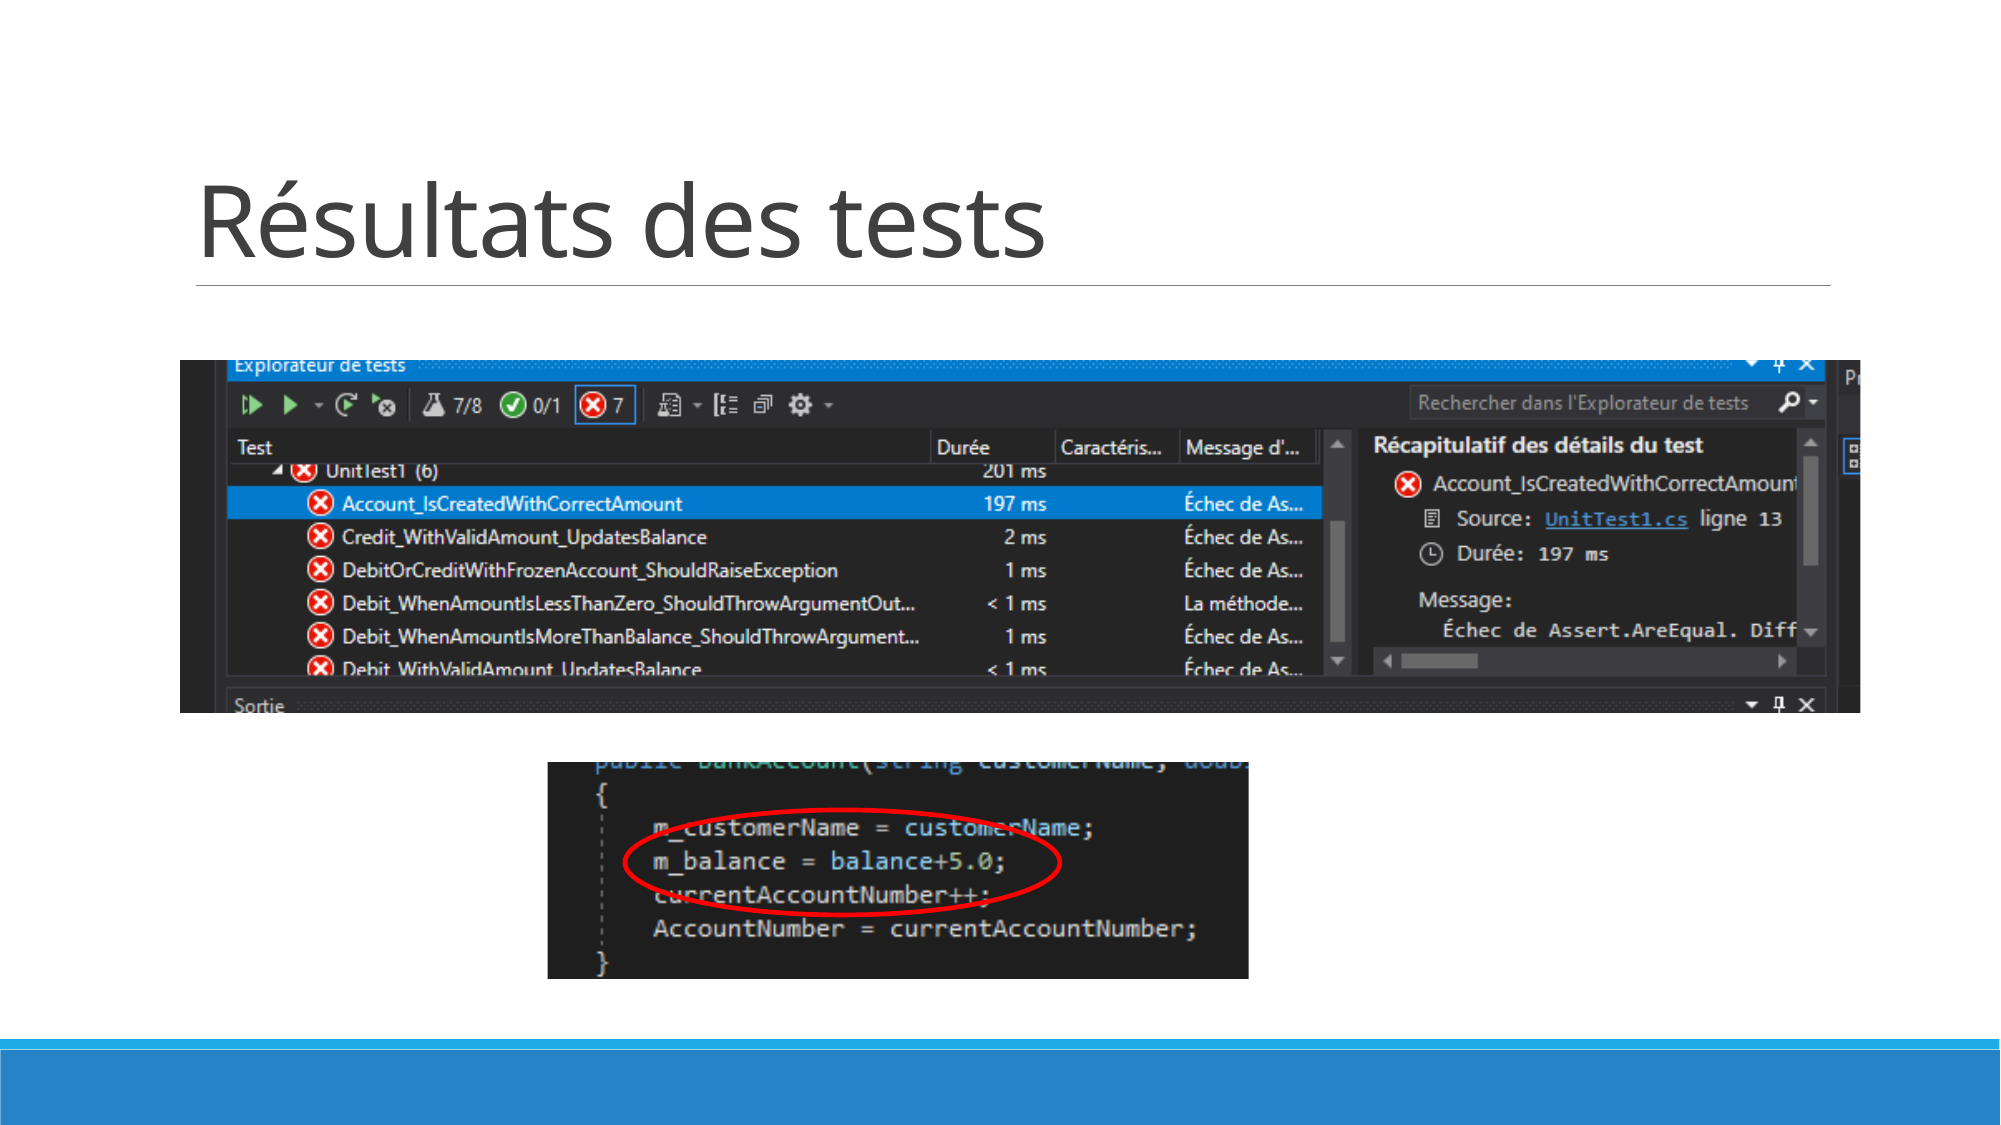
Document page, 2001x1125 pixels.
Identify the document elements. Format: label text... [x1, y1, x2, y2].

picture [546, 761, 1250, 979]
title Résultats des tests [180, 47, 1830, 285]
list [179, 359, 1861, 713]
